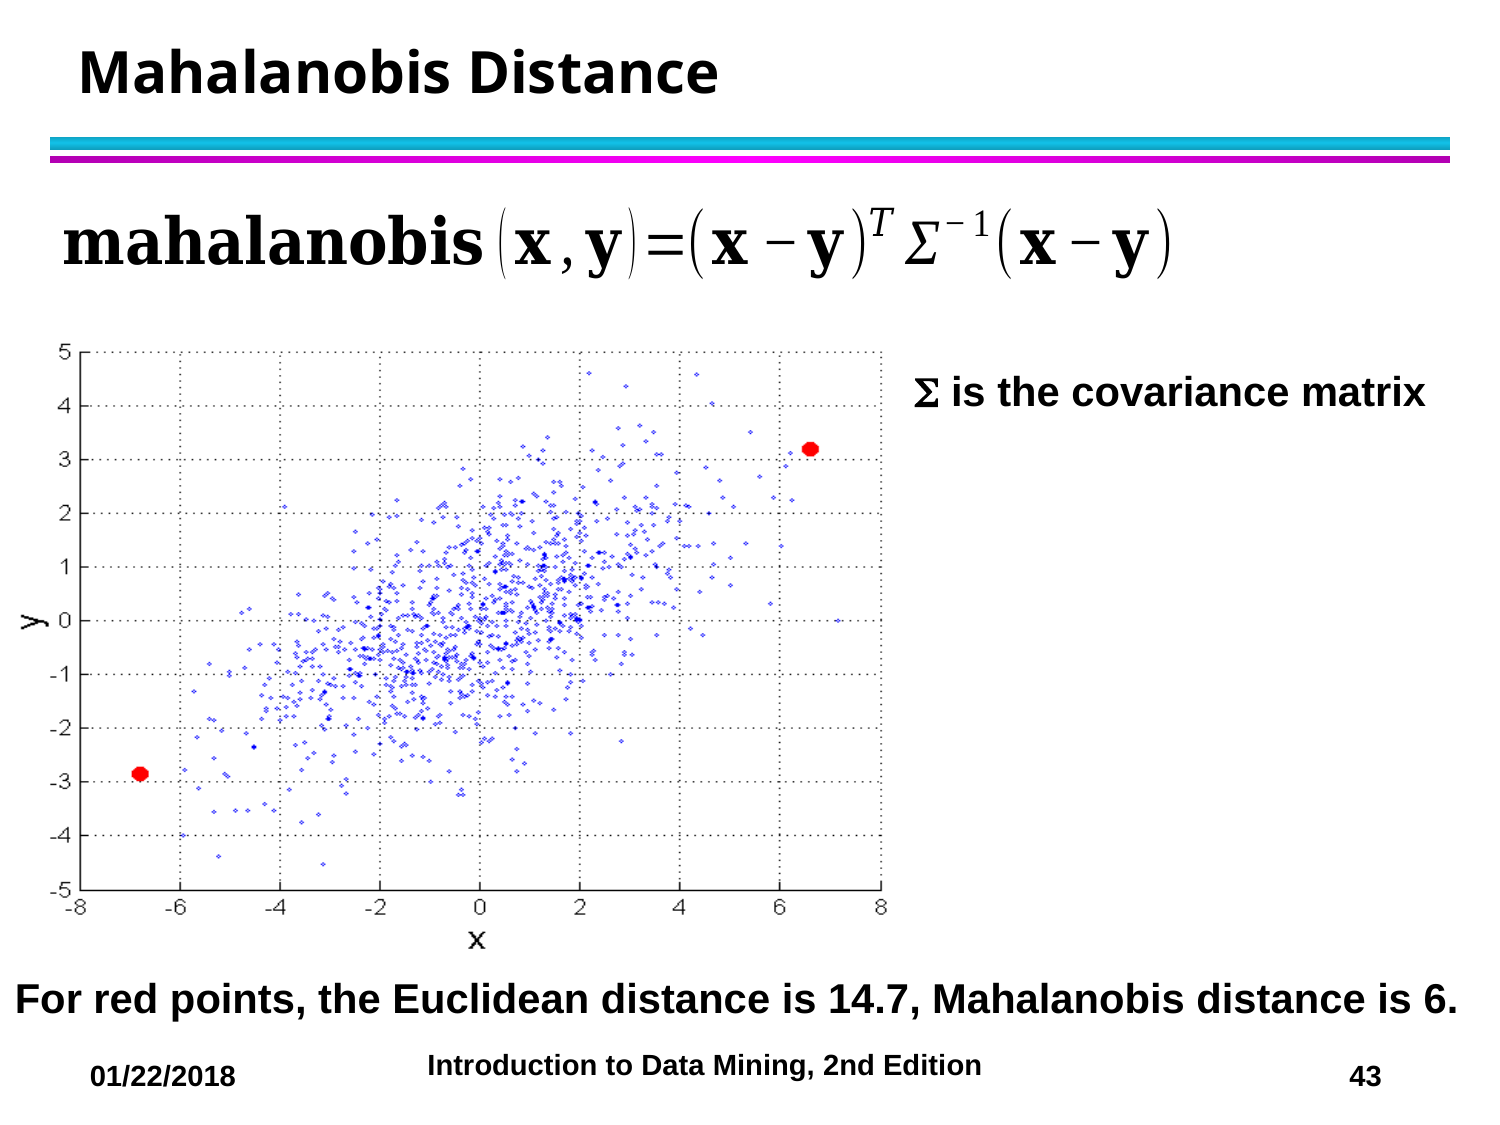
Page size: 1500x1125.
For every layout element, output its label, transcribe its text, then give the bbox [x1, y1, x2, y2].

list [0, 324, 903, 962]
text_box For red points, the Euclidean distance is 14.7, Mahalanobis distance is 6. [0, 964, 1500, 1030]
title Mahalanobis Distance [62, 24, 1421, 113]
text_box  is the covariance matrix [907, 357, 1450, 423]
